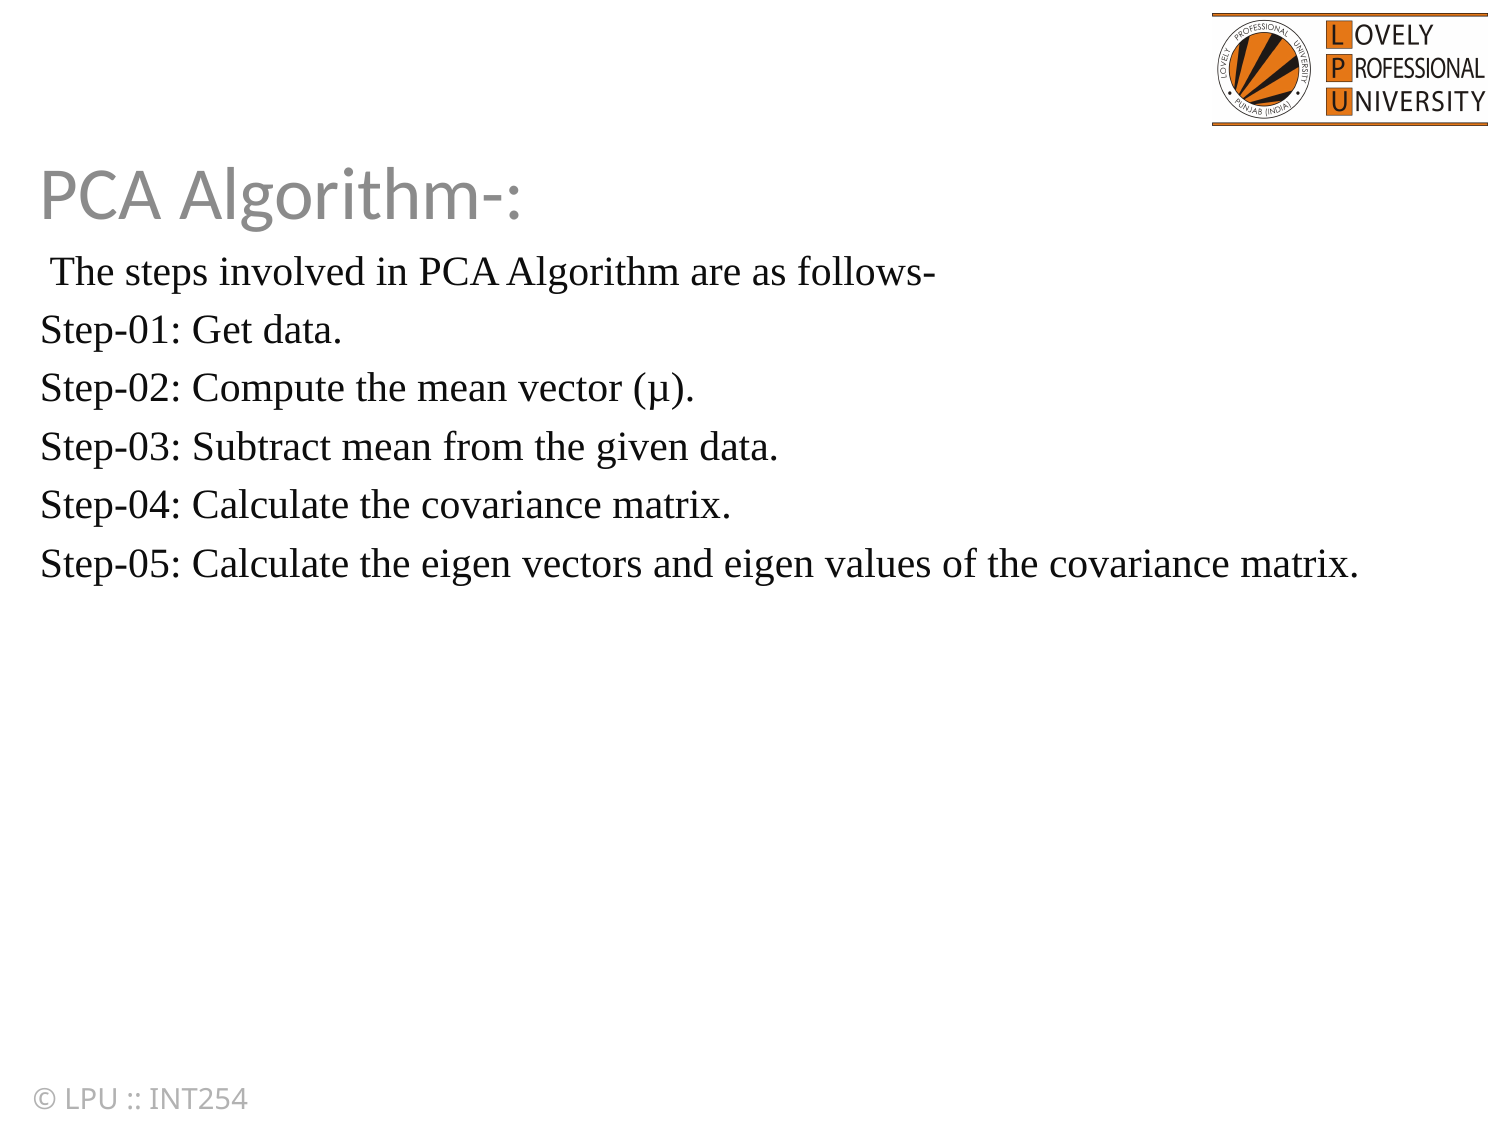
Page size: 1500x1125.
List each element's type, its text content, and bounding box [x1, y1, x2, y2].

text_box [1212, 13, 1488, 126]
subtitle PCA Algorithm-: The steps involved in PCA Algorithm are as follows- Step-01: Get data. Step-02: Compute the mean vector (µ). Step-03: Subtract mean from the given data. Step-04: Calculate the covariance matrix. Step-05: Calculate the eigen vectors and eigen values of the covariance matrix. [24, 137, 1463, 1050]
slide_number © LPU :: INT254 [17, 1070, 1038, 1125]
